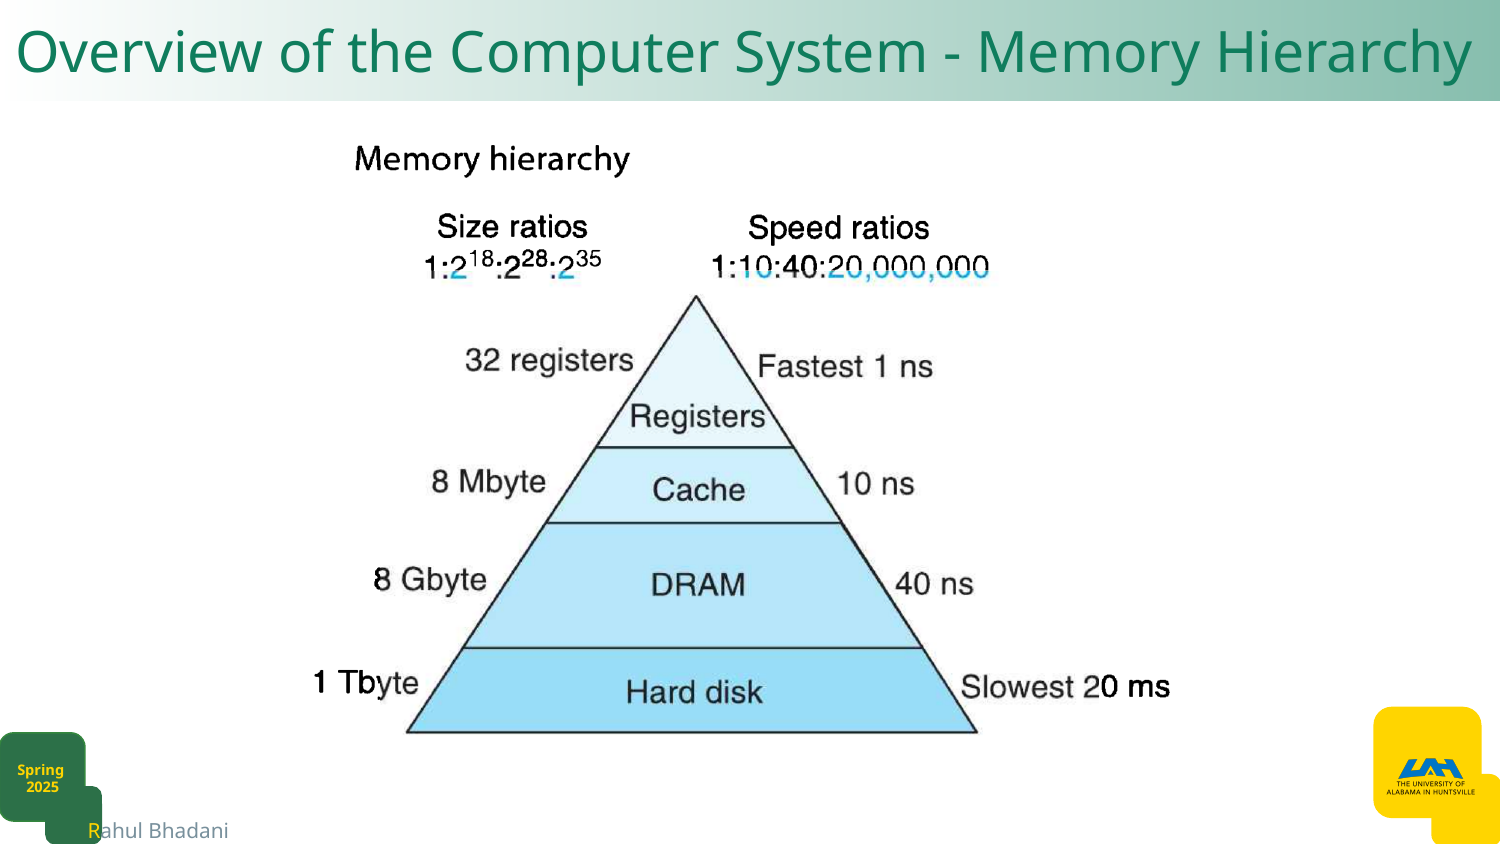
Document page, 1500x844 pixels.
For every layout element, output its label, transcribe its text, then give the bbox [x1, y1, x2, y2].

picture [1386, 758, 1475, 795]
picture [312, 123, 1171, 818]
title Overview of the Computer System - Memory Hierarchy [0, 0, 1500, 101]
